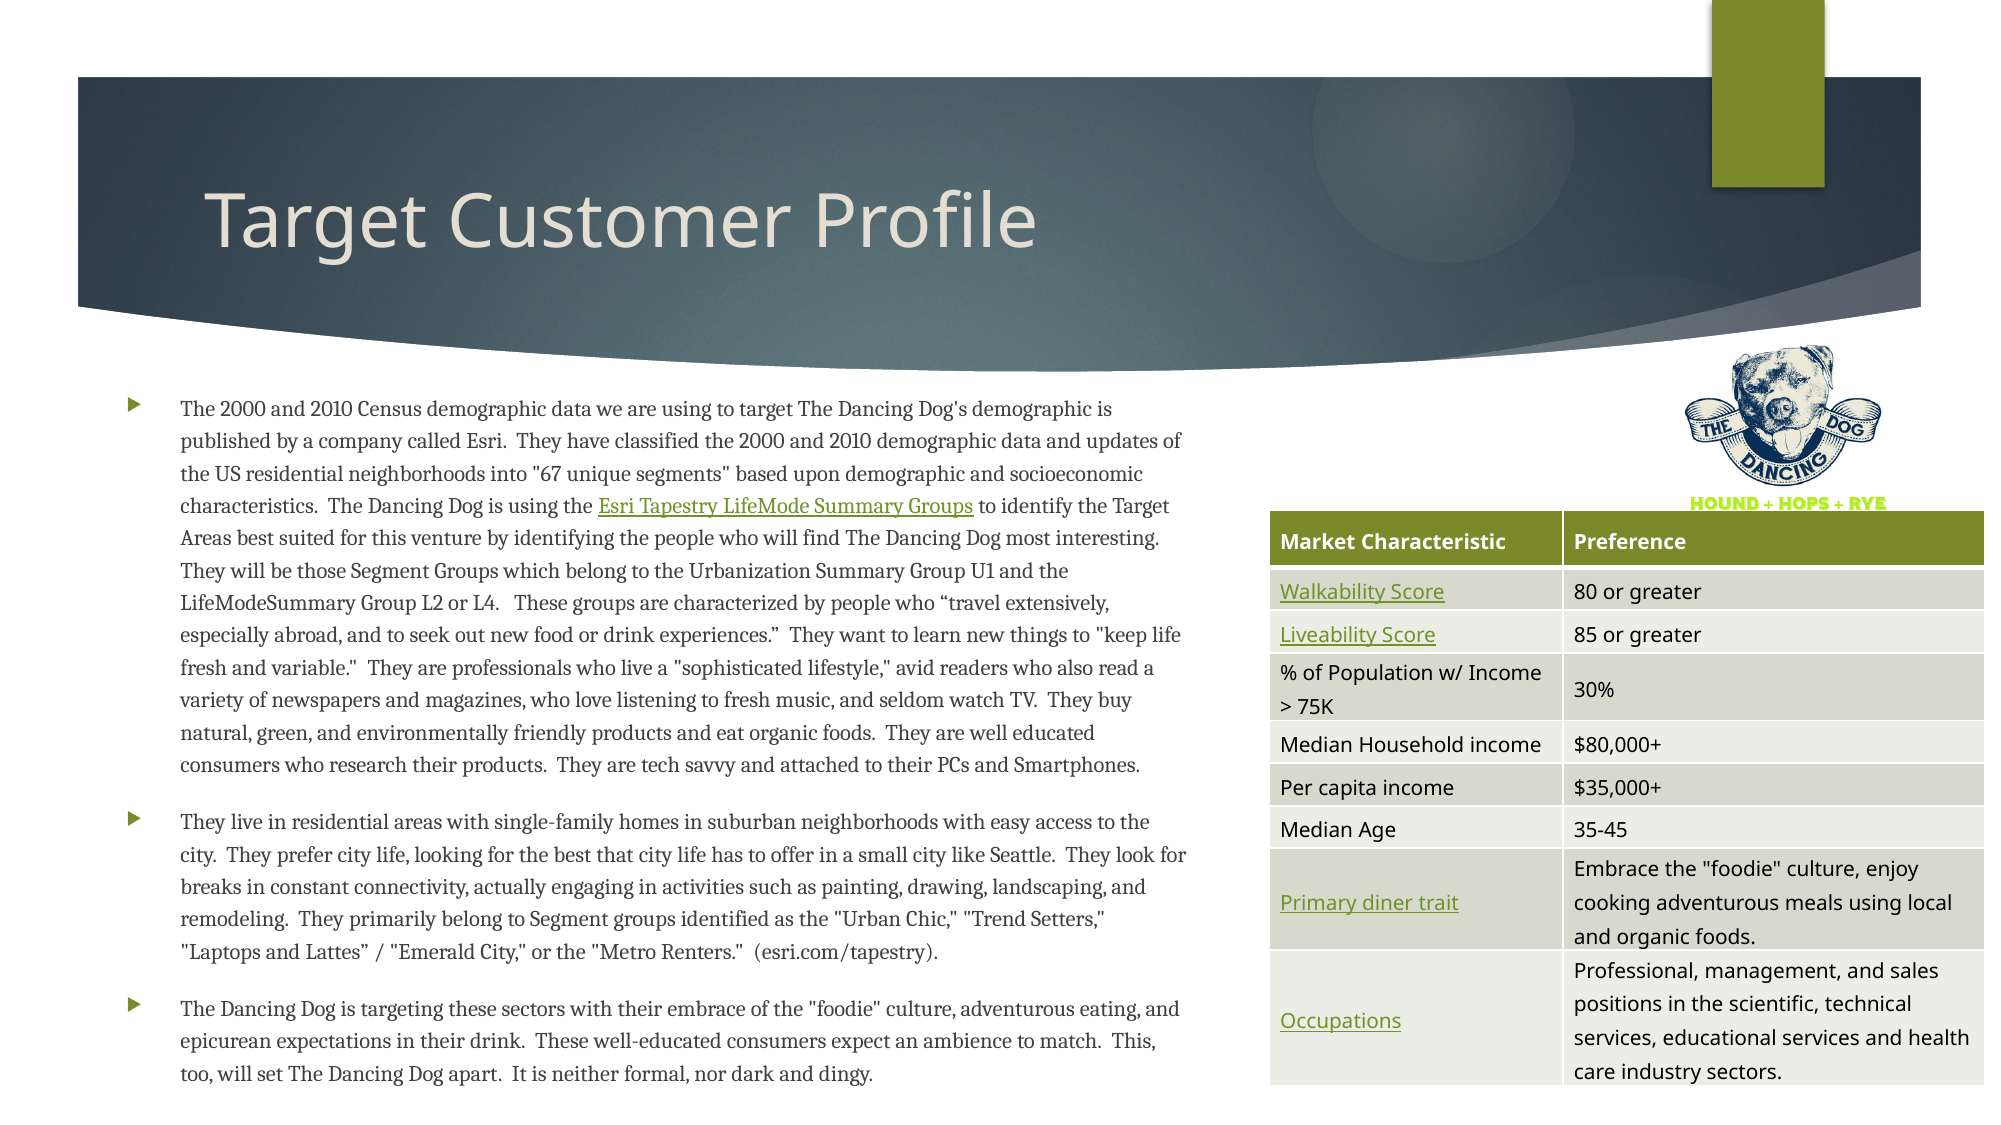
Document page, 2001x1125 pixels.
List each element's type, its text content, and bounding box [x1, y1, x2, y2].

table_header Preference [1564, 511, 1984, 565]
picture [1685, 345, 1887, 511]
table_header Market Characteristic [1270, 511, 1562, 565]
table_cell Median Age [1270, 807, 1562, 847]
table_cell % of Population w/ Income > 75K [1270, 654, 1562, 720]
table_cell Embrace the "foodie" culture, enjoy cooking adventurous meals using local and organic foods. [1564, 849, 1984, 949]
table_cell $80,000+ [1564, 721, 1984, 762]
table_cell 85 or greater [1564, 611, 1984, 652]
table_cell Walkability Score [1270, 570, 1562, 609]
table_cell Primary diner trait [1270, 849, 1562, 949]
table_cell Liveability Score [1270, 611, 1562, 652]
table_cell $35,000+ [1564, 764, 1984, 805]
table_cell Per capita income [1270, 764, 1562, 805]
table_cell 80 or greater [1564, 570, 1984, 609]
table_cell Occupations [1270, 951, 1562, 1085]
list The 2000 and 2010 Census demographic data we are using to target The Dancing Dog's demographic is published by a company called Esri. They have classified the 2000 and 2010 demographic data and updates of the US residential neighborhoods into "67 unique segments" based upon demographic and socioeconomic characteristics. The Dancing Dog is using the Esri Tapestry LifeMode Summary Groups to identify the Target Areas best suited for this venture by identifying the people who will find The Dancing Dog most interesting. They will be those Segment Groups which belong to the Urbanization Summary Group U1 and the LifeModeSummary Group L2 or L4. These groups are characterized by people who “travel extensively, especially abroad, and to seek out new food or drink experiences.” They want to learn new things to "keep life fresh and variable." They are professionals who live a "sophisticated lifestyle," avid readers who also read a variety of newspapers and magazines, who love listening to fresh music, and seldom watch TV. They buy natural, green, and environmentally friendly products and eat organic foods. They are well educated consumers who research their products. They are tech savvy and attached to their PCs and Smartphones. They live in residential areas with single-family homes in suburban neighborhoods with easy access to the city. They prefer city life, looking for the best that city life has to offer in a small city like Seattle. They look for breaks in constant connectivity, actually engaging in activities such as painting, drawing, landscaping, and remodeling. They primarily belong to Segment groups identified as the "Urban Chic," "Trend Setters," "Laptops and Lattes” / "Emerald City," or the "Metro Renters." (esri.com/tapestry). The Dancing Dog is targeting these sectors with their embrace of the "foodie" culture, adventurous eating, and epicurean expectations in their drink. These well-educated consumers expect an ambience to match. This, too, will set The Dancing Dog apart. It is neither formal, nor dark and dingy. [111, 381, 1206, 1110]
table_cell 30% [1564, 654, 1984, 720]
title Target Customer Profile [189, 159, 1627, 276]
table_cell 35-45 [1564, 807, 1984, 847]
table_cell Median Household income [1270, 721, 1562, 762]
table_cell Professional, management, and sales positions in the scientific, technical services, educational services and health care industry sectors. [1564, 951, 1984, 1085]
